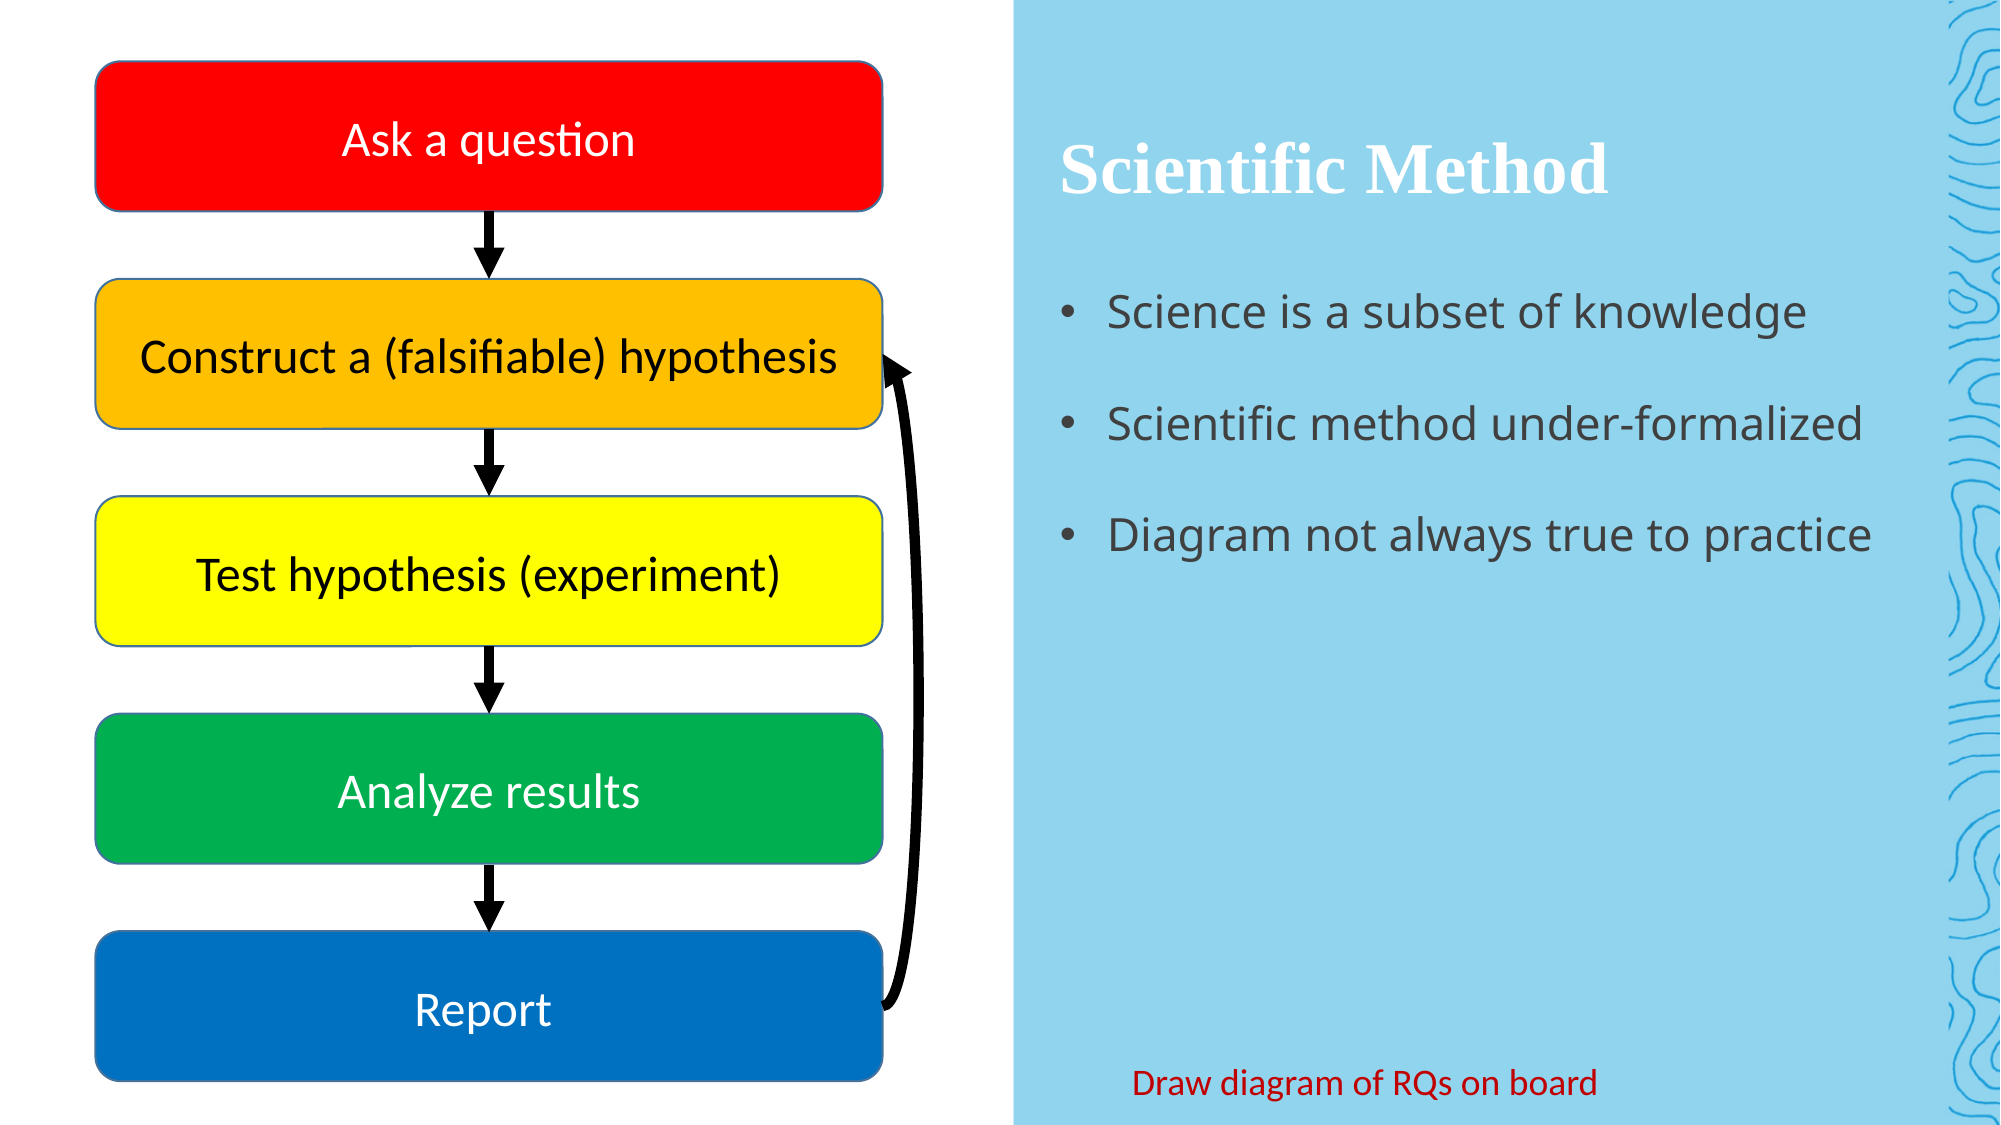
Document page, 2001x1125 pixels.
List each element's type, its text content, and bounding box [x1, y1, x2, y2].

text_box Report [94, 930, 884, 1083]
text_box Ask a question [94, 60, 884, 213]
list Science is a subset of knowledge Scientific method under-formalized Diagram not always true to practice [1045, 247, 1910, 933]
picture [0, 0, 2000, 1125]
text_box Test hypothesis (experiment) [94, 495, 882, 648]
text_box Construct a (falsifiable) hypothesis [94, 277, 884, 430]
title Scientific Method [1045, 61, 1905, 247]
text_box Analyze results [94, 712, 882, 865]
text_box Draw diagram of RQs on board [1117, 1050, 1879, 1111]
